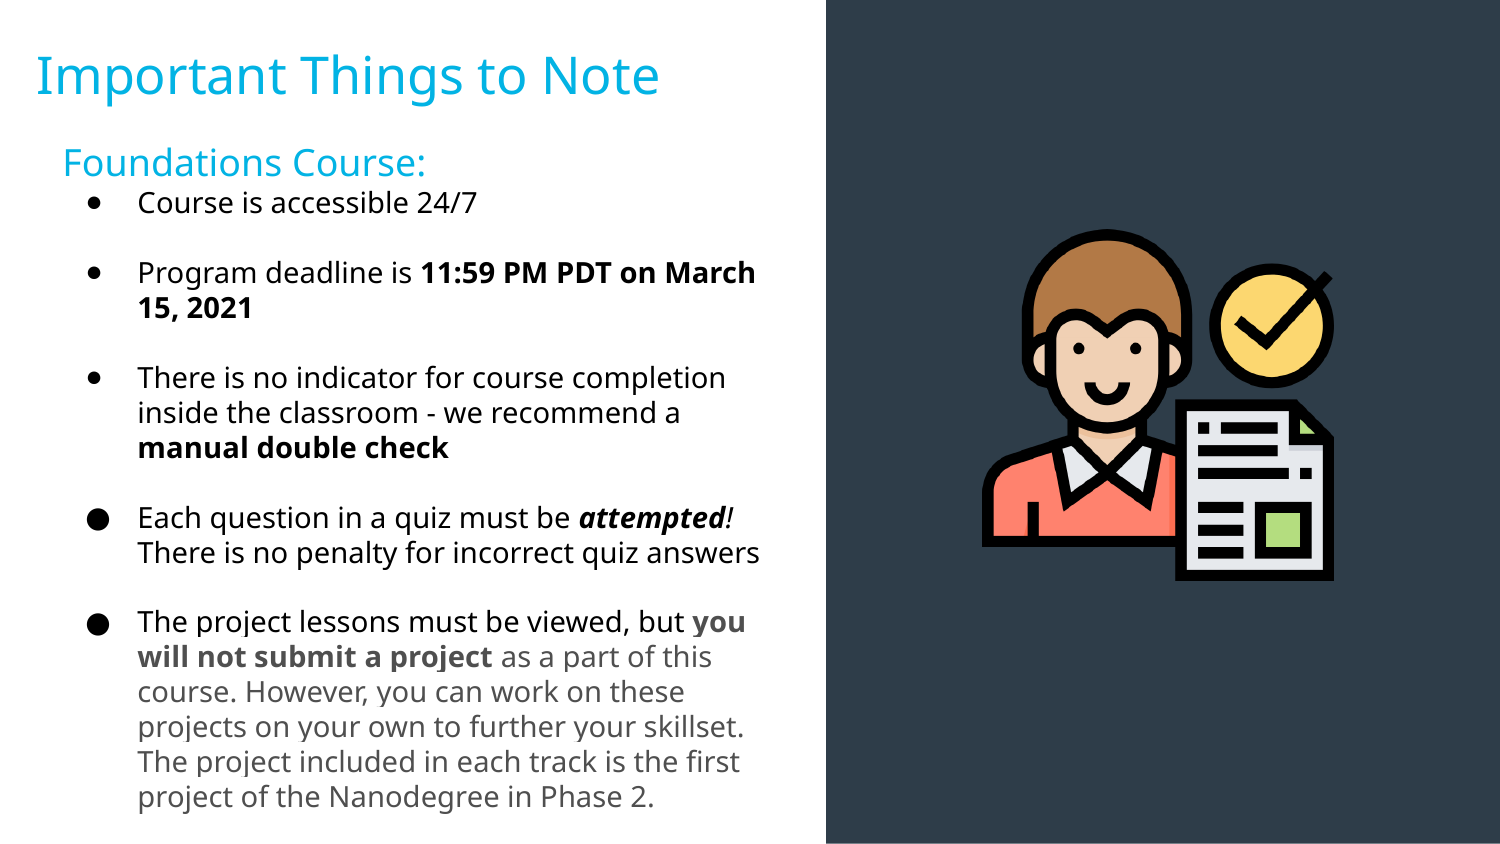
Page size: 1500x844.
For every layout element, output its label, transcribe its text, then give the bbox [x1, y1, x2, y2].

picture [981, 229, 1334, 582]
text_box [826, 0, 1500, 844]
text_box Foundations Course: Course is accessible 24/7 Program deadline is 11:59 PM PDT on March 15, 2021 There is no indicator for course completion inside the classroom - we recommend a manual double check Each question in a quiz must be attempted! There is no penalty for incorrect quiz answers The project lessons must be viewed, but you will not submit a project as a part of this course. However, you can work on these projects on your own to further your skillset. The project included in each track is the first project of the Nanodegree in Phase 2. [47, 124, 800, 829]
text_box Important Things to Note [36, 42, 789, 125]
